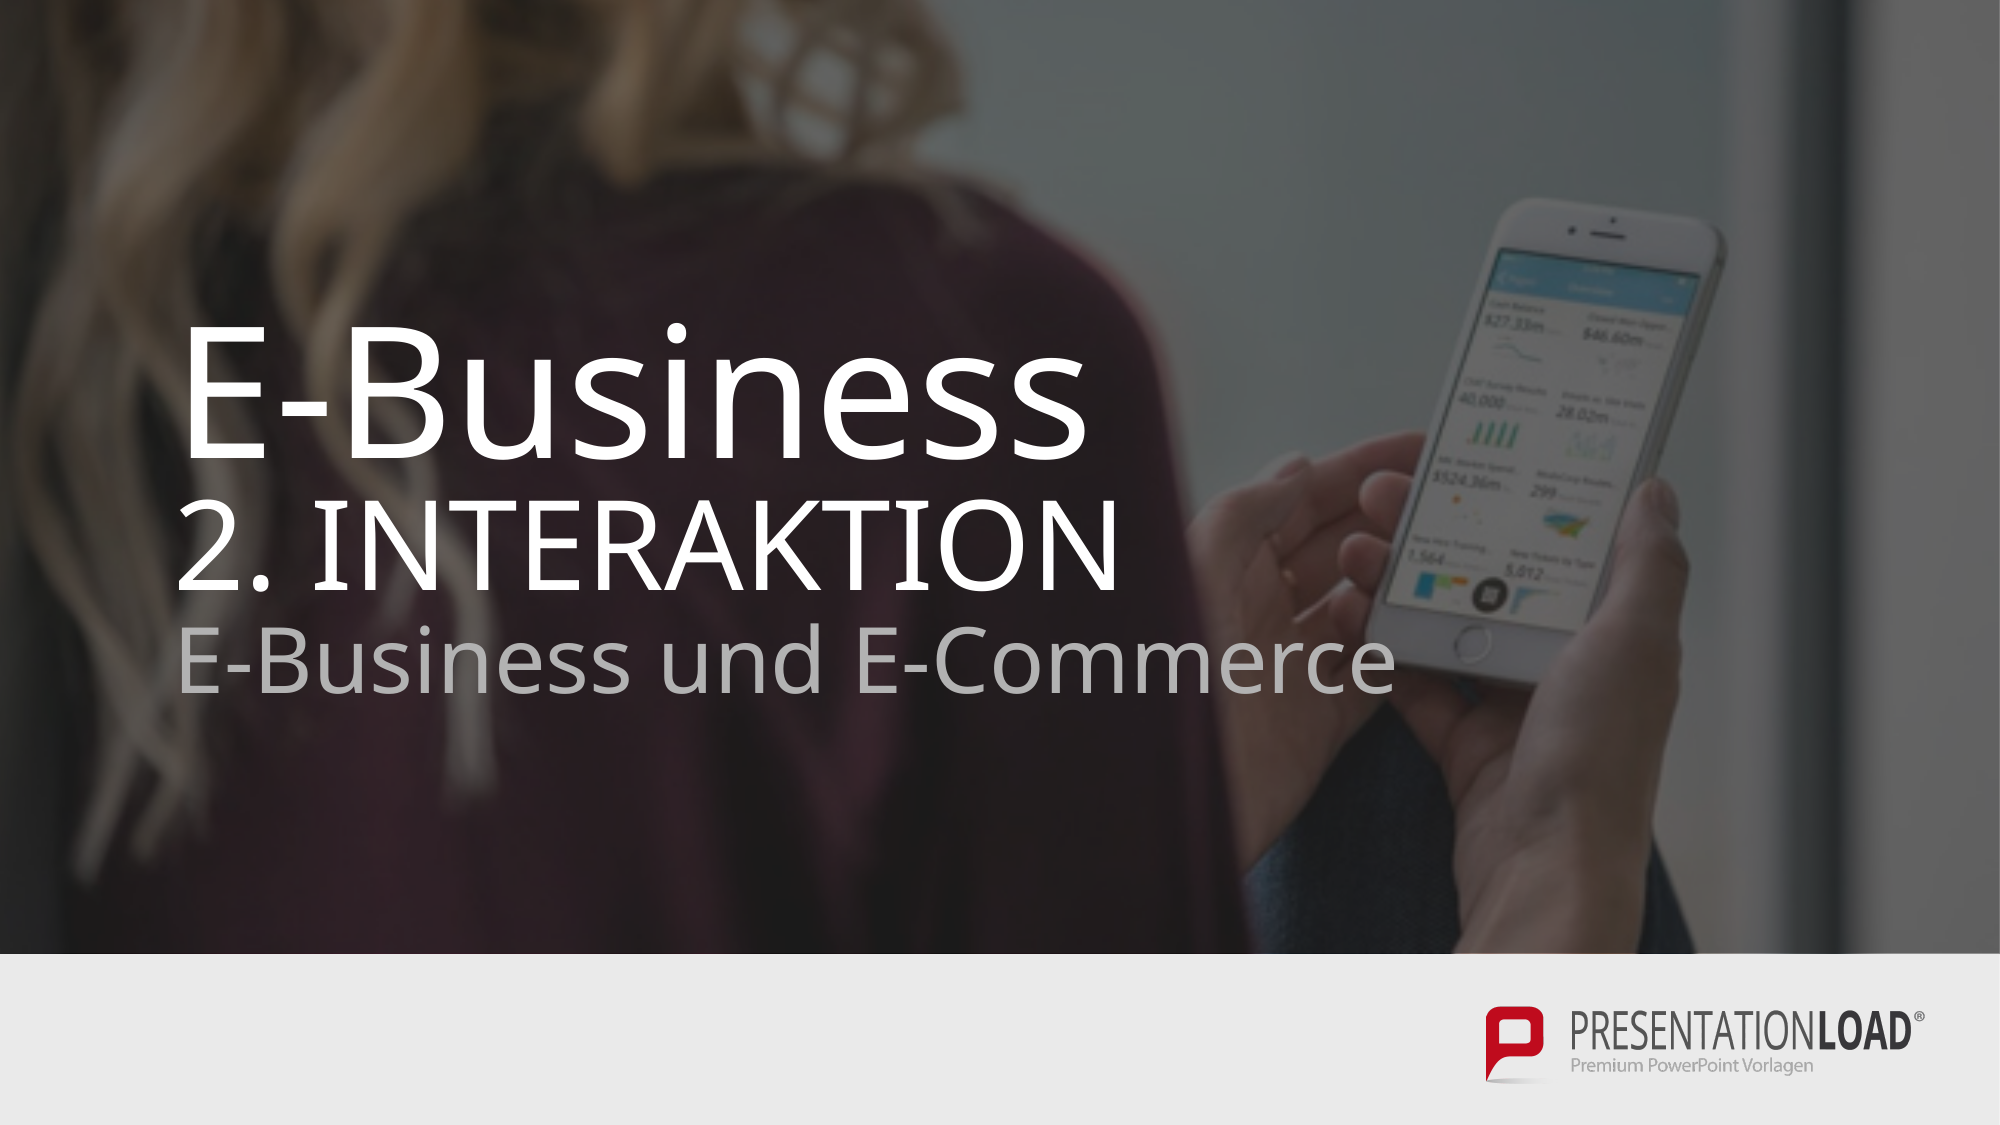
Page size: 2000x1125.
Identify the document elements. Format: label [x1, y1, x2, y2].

picture [1486, 1003, 1926, 1085]
picture [0, 0, 2000, 954]
